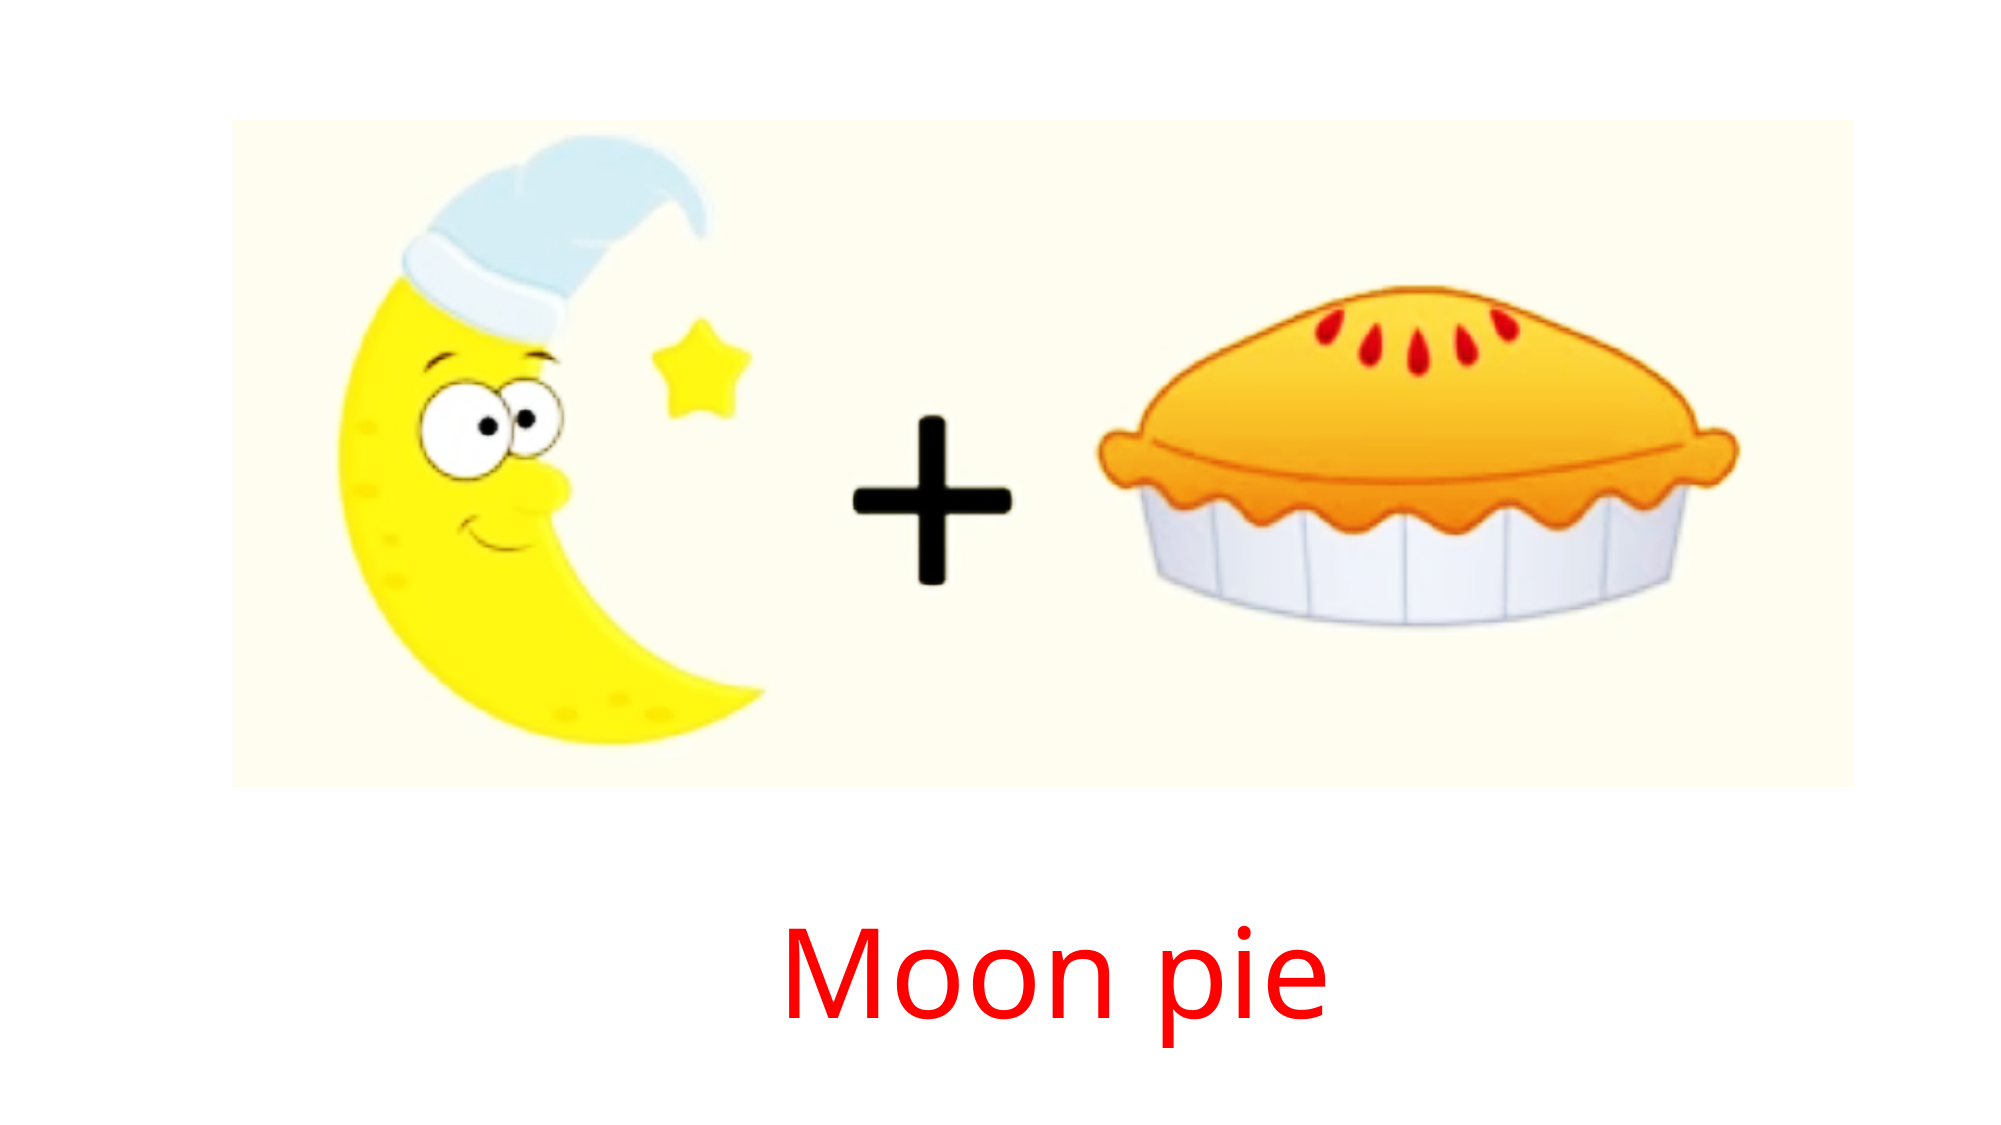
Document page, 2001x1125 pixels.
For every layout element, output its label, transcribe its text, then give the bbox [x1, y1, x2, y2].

picture [232, 120, 1854, 787]
text_box Moon pie [762, 886, 1468, 1052]
